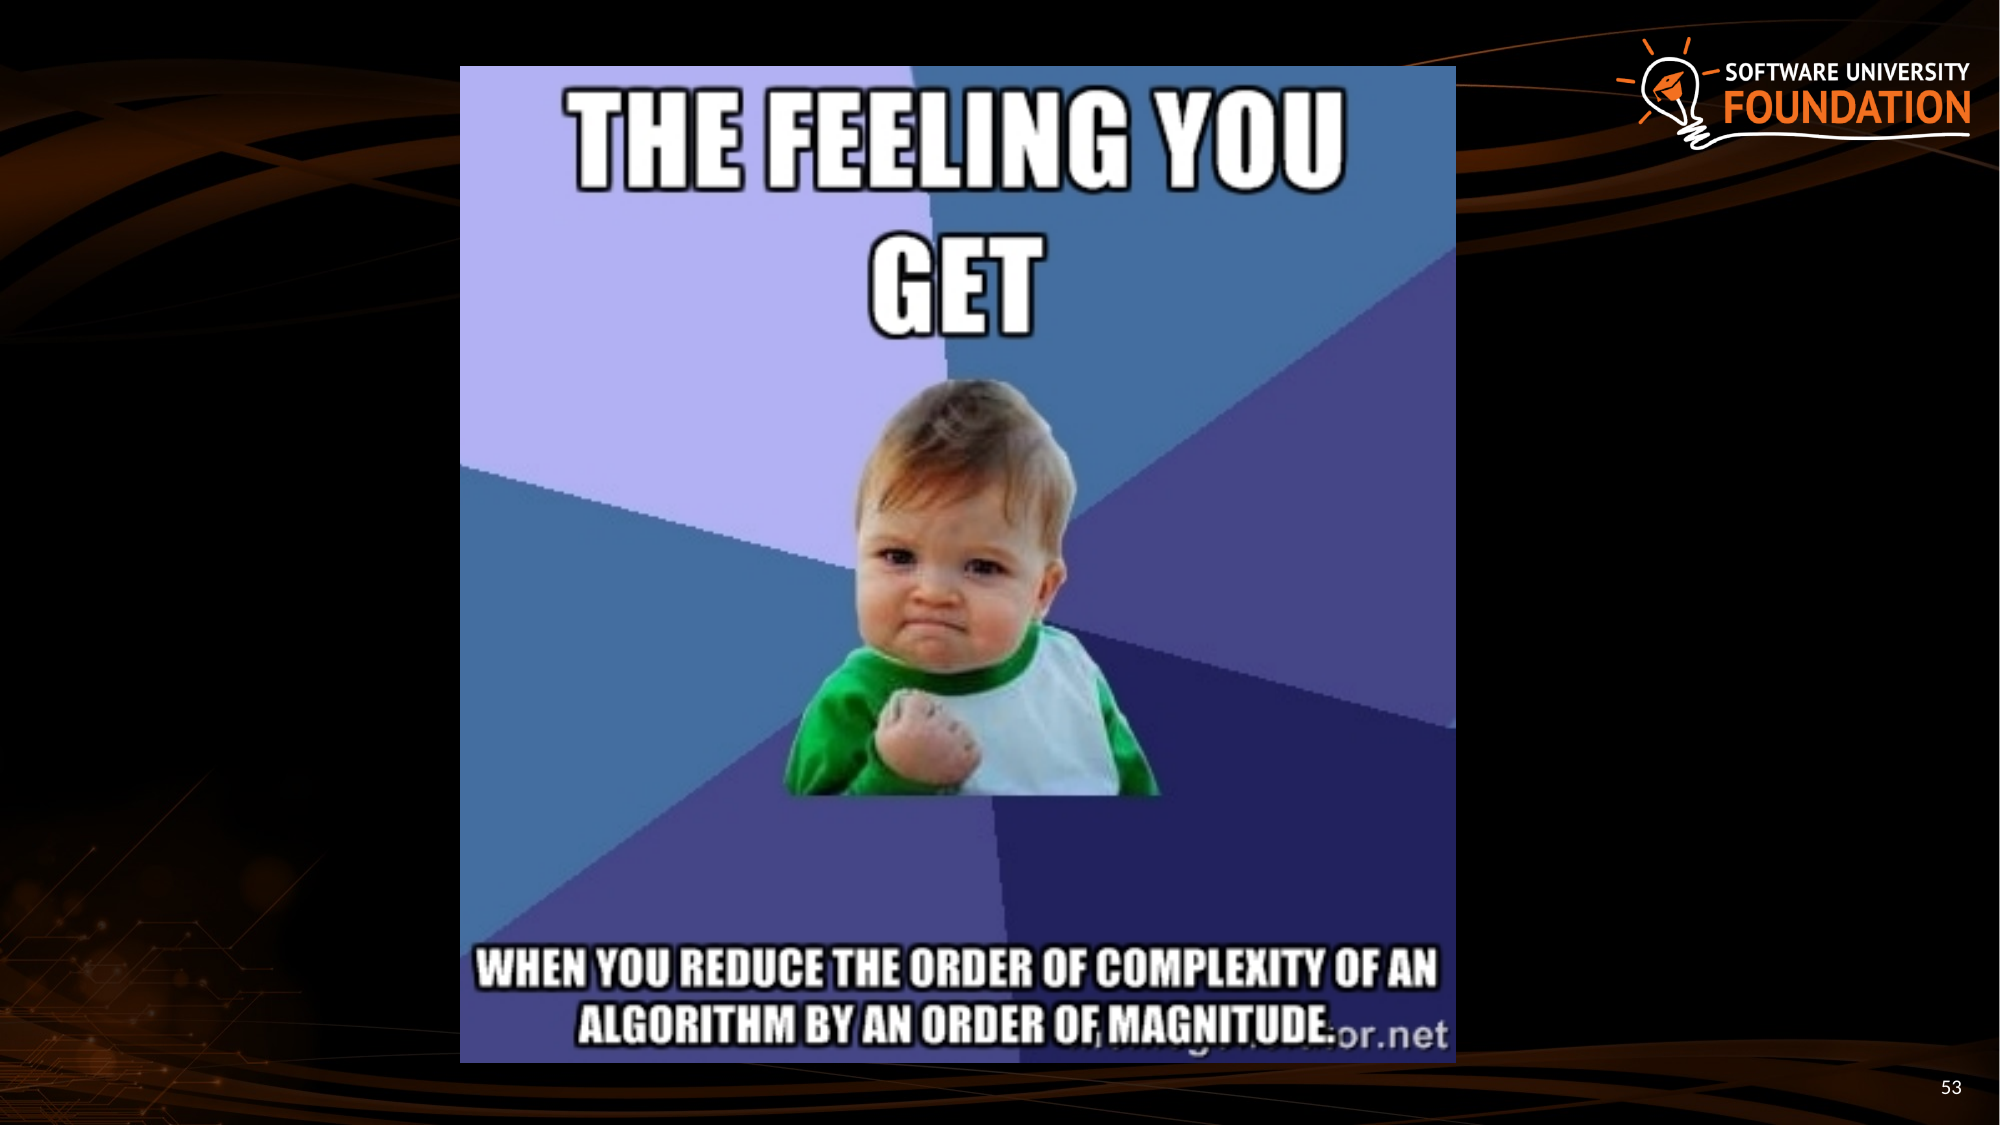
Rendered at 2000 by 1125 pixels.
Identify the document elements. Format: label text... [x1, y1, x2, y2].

picture [0, 0, 2000, 1125]
slide_number 53 [1897, 1070, 1968, 1103]
